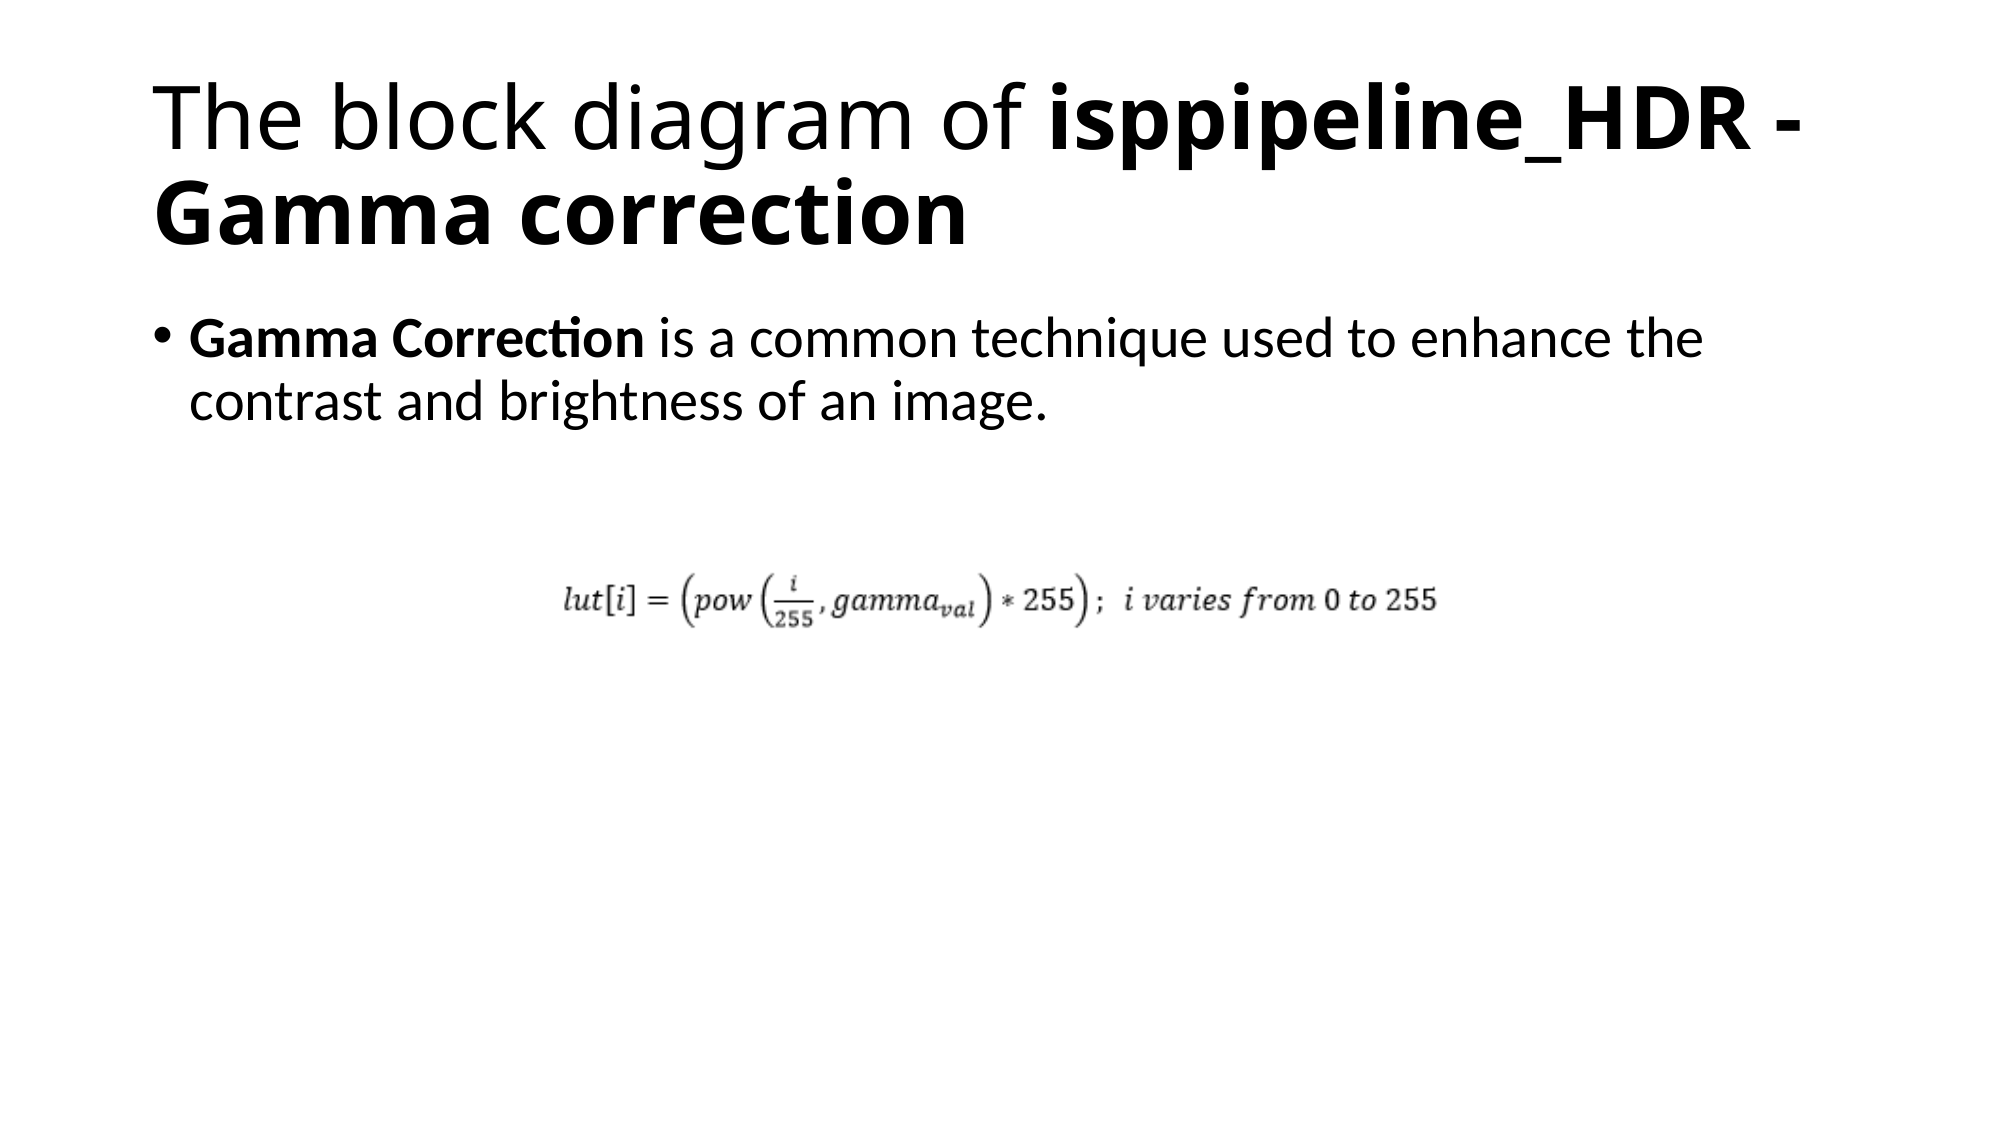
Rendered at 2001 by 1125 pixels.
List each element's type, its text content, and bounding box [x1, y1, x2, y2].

picture [546, 562, 1454, 665]
title The block diagram of isppipeline_HDR - Gamma correction [137, 59, 1863, 278]
list Gamma Correction is a common technique used to enhance the contrast and brightness of an image. [137, 299, 1863, 1014]
